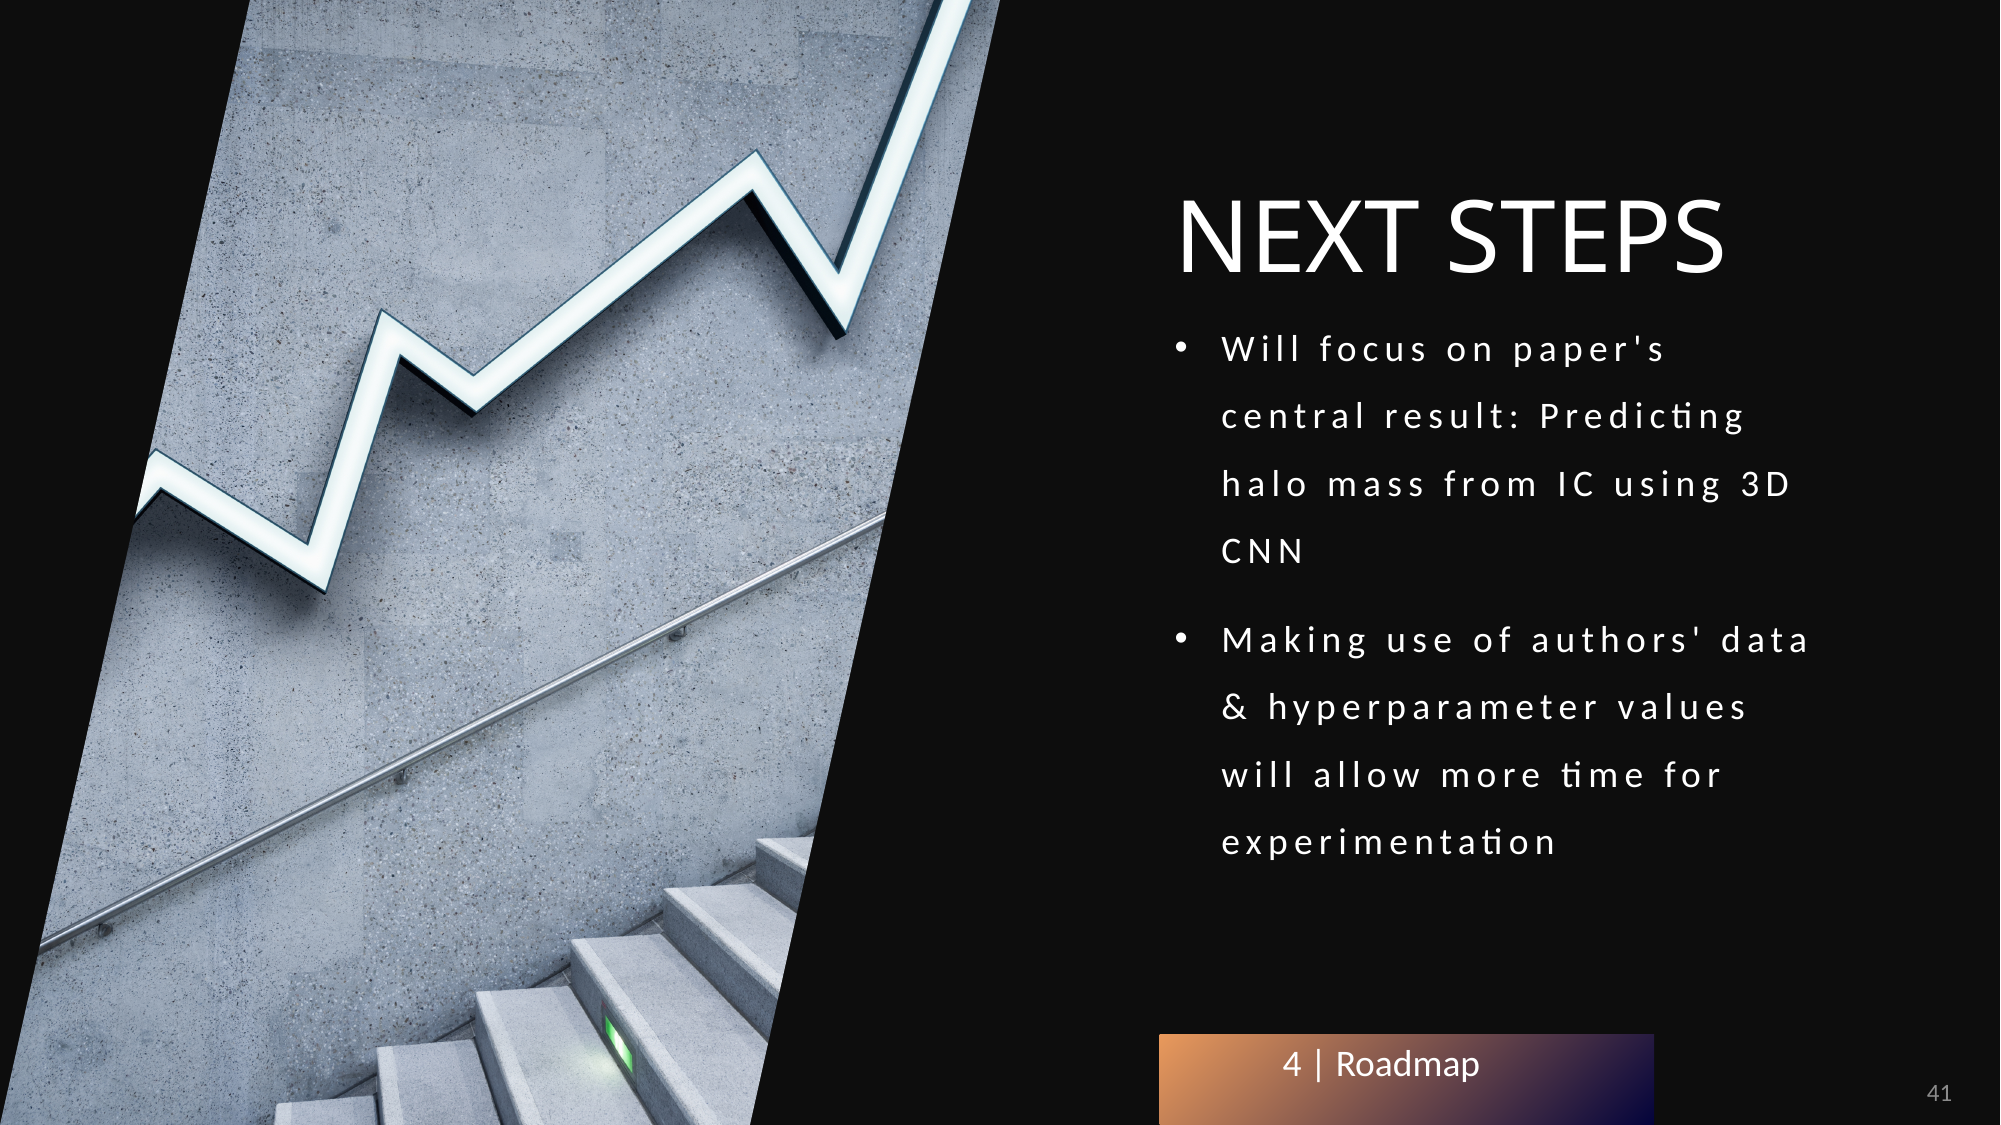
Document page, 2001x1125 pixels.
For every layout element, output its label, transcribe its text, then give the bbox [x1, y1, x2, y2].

picture [0, 0, 1000, 1125]
list Will focus on paper's central result: Predicting halo mass from IC using 3D CNN Making use of authors' data & hyperparameter values will allow more time for experimentation [1159, 293, 1835, 917]
slide_number 41 [1894, 1061, 1968, 1121]
title Next steps [1159, 105, 1955, 341]
footer 4 | Roadmap [1043, 1031, 1719, 1091]
